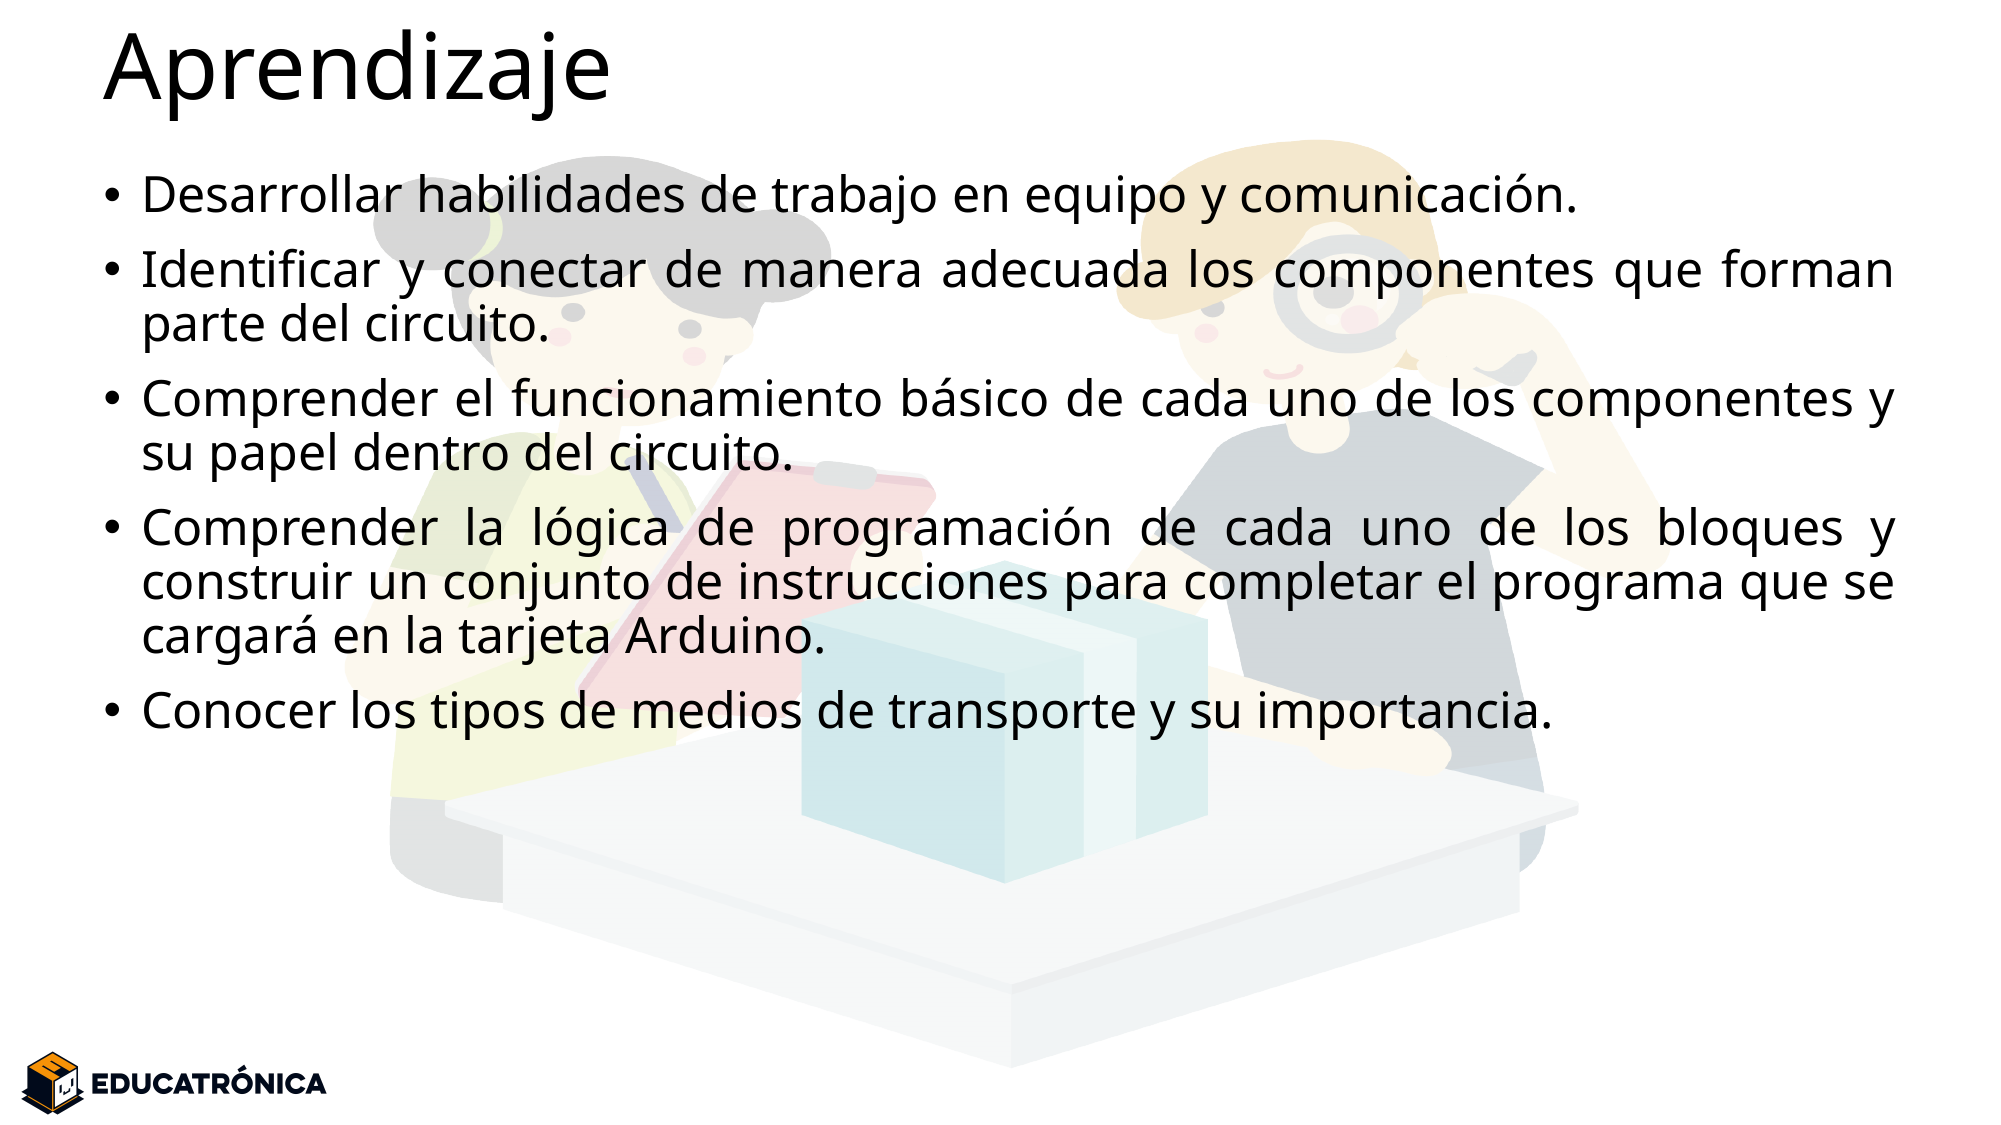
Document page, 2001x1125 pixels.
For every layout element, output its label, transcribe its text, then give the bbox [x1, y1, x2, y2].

list Desarrollar habilidades de trabajo en equipo y comunicación. Identificar y conectar de manera adecuada los componentes que forman parte del circuito. Comprender el funcionamiento básico de cada uno de los componentes y su papel dentro del circuito. Comprender la lógica de programación de cada uno de los bloques y construir un conjunto de instrucciones para completar el programa que se cargará en la tarjeta Arduino. Conocer los tipos de medios de transporte y su importancia. [88, 162, 1912, 1037]
picture [19, 1048, 330, 1118]
title Aprendizaje [88, 7, 1912, 133]
